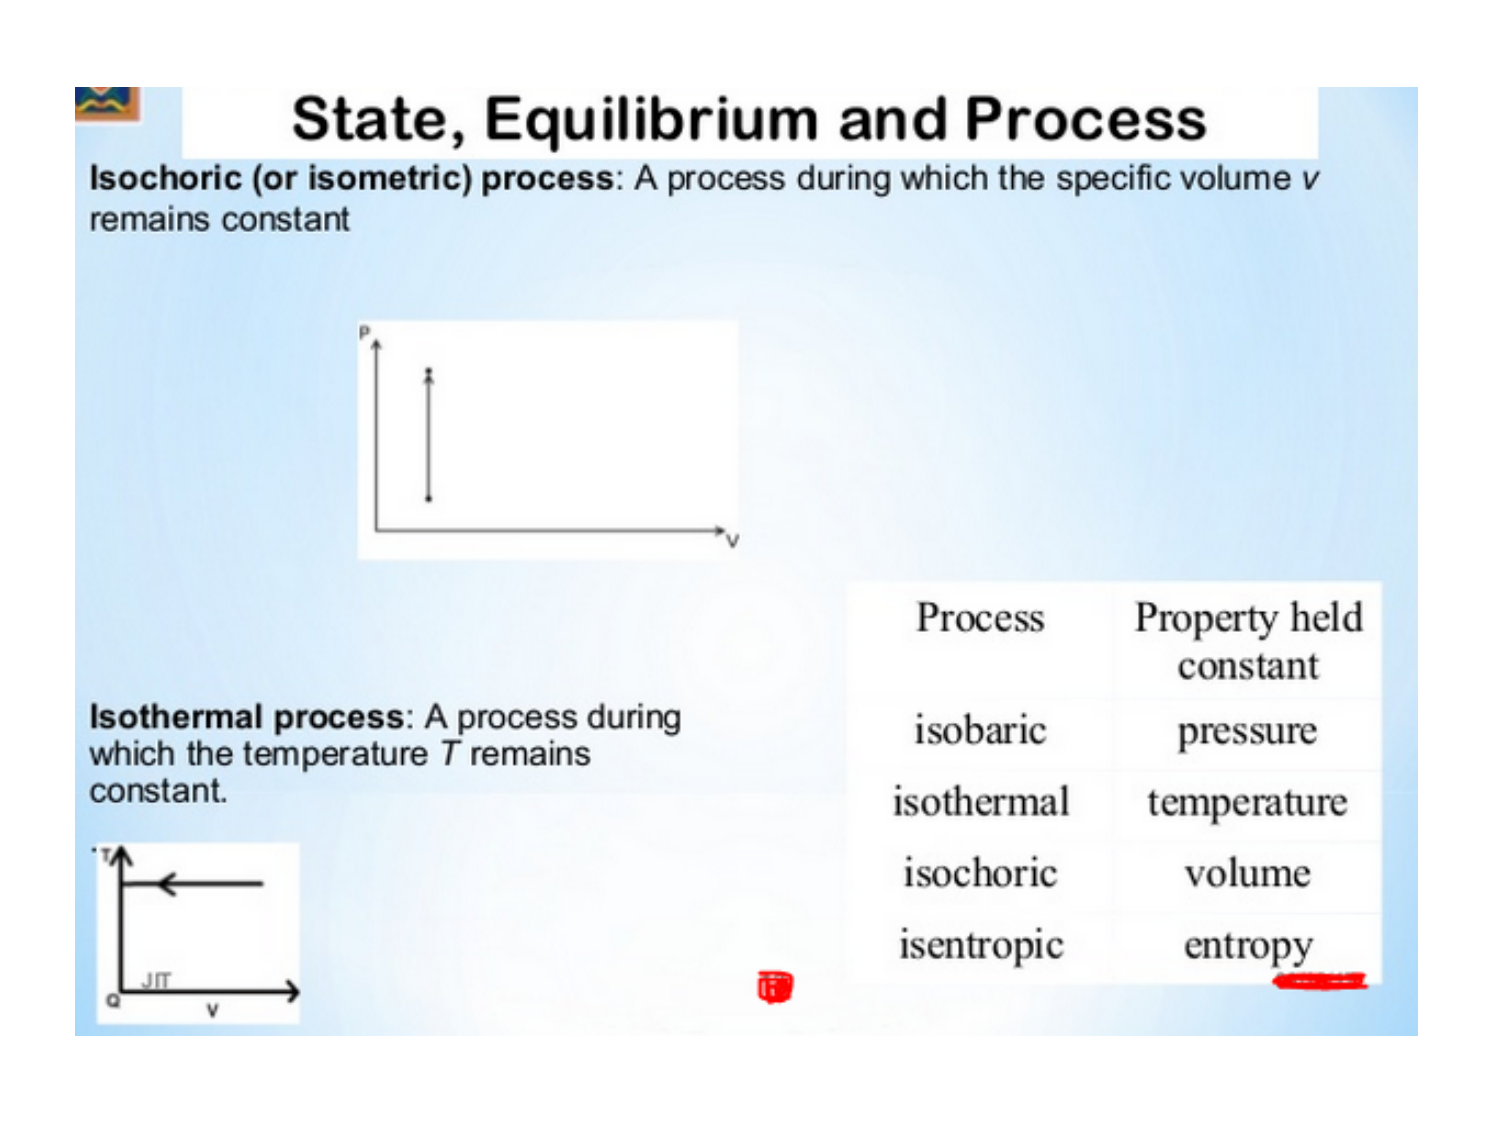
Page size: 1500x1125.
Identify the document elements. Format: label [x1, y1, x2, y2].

picture [74, 87, 1418, 1036]
